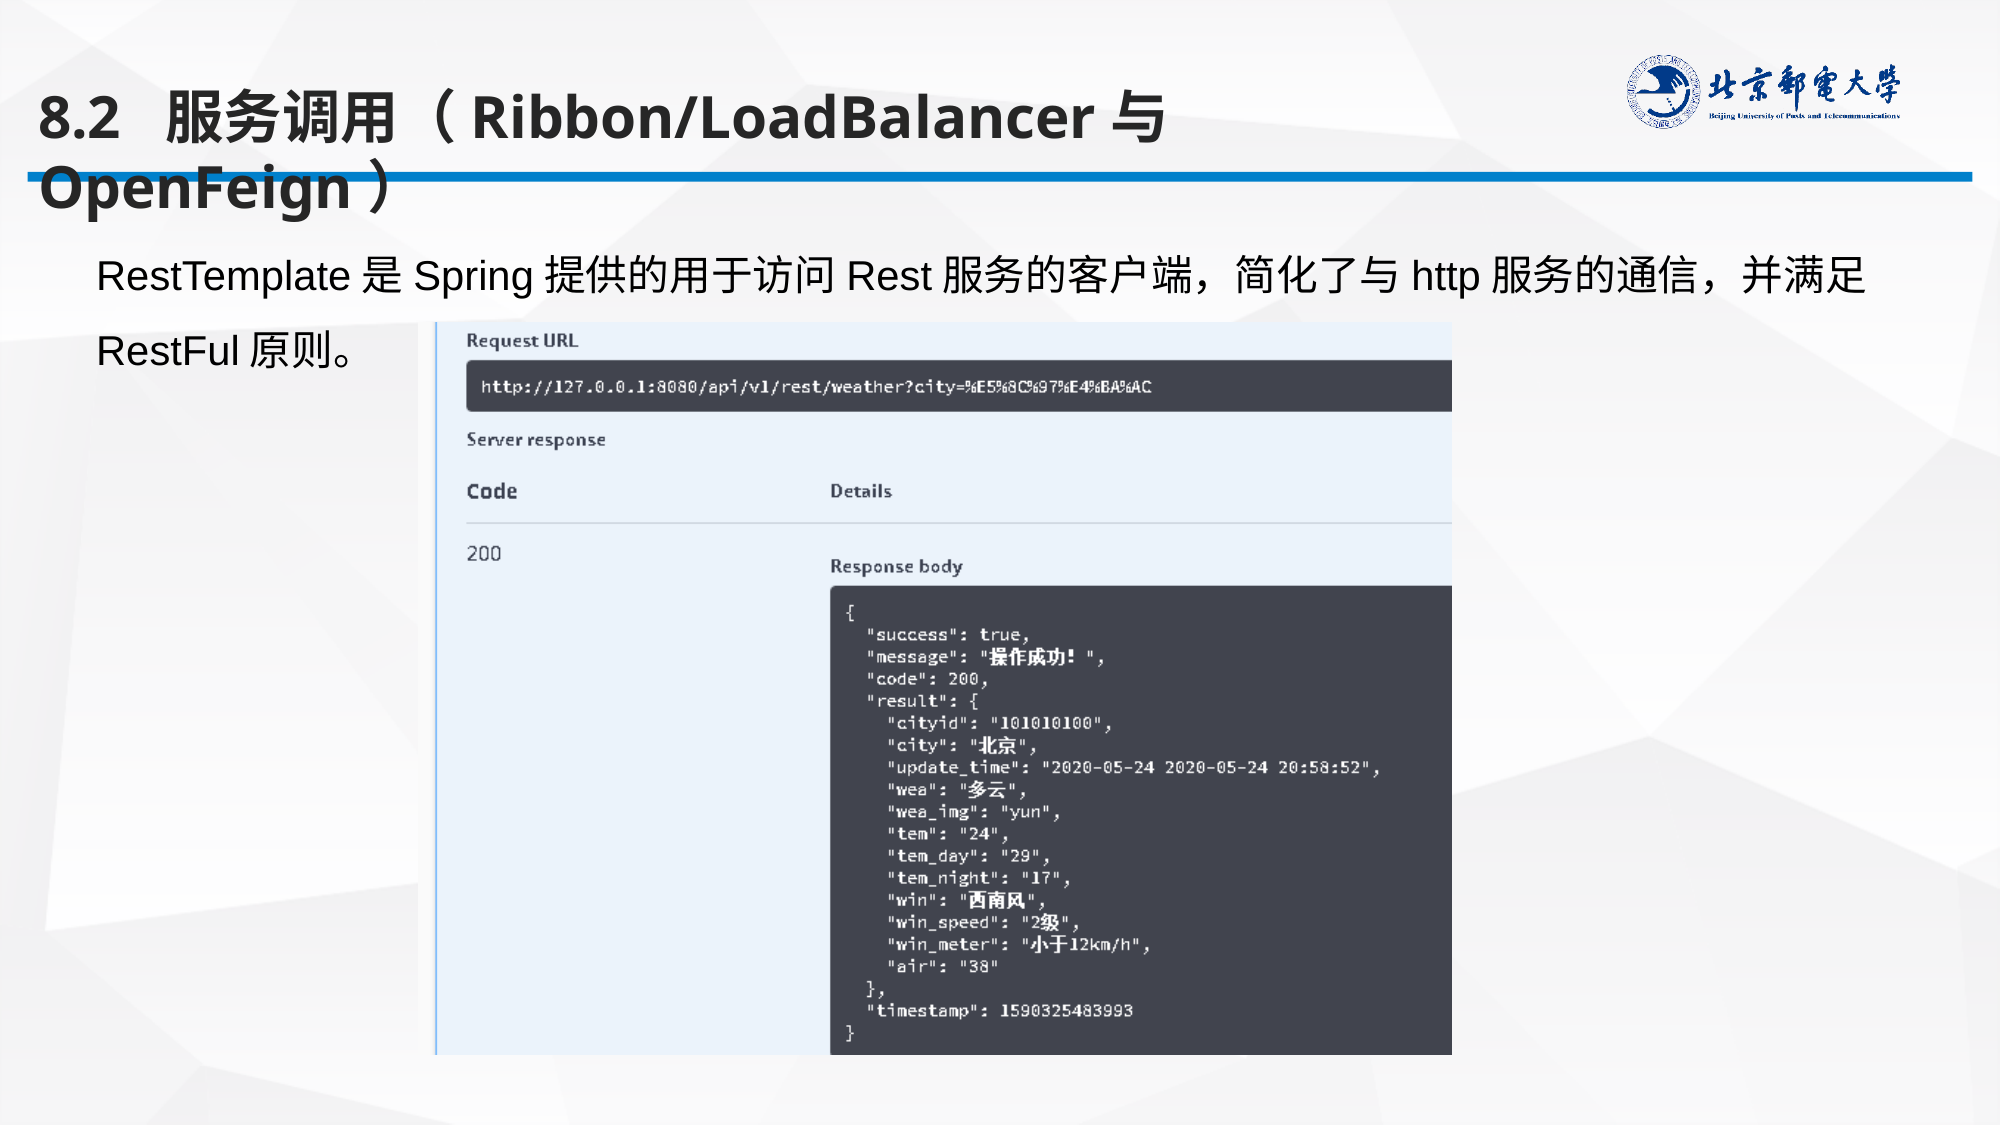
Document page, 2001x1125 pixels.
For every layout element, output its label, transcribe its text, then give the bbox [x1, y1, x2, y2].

text_box [1497, 171, 1973, 183]
text_box RestTemplate是Spring提供的用于访问Rest服务的客户端，简化了与http服务的通信，并满足RestFul原则。 [81, 216, 1973, 382]
picture [0, 0, 2000, 1125]
text_box 8.2 服务调用（Ribbon/LoadBalancer与OpenFeign） [23, 73, 1497, 228]
